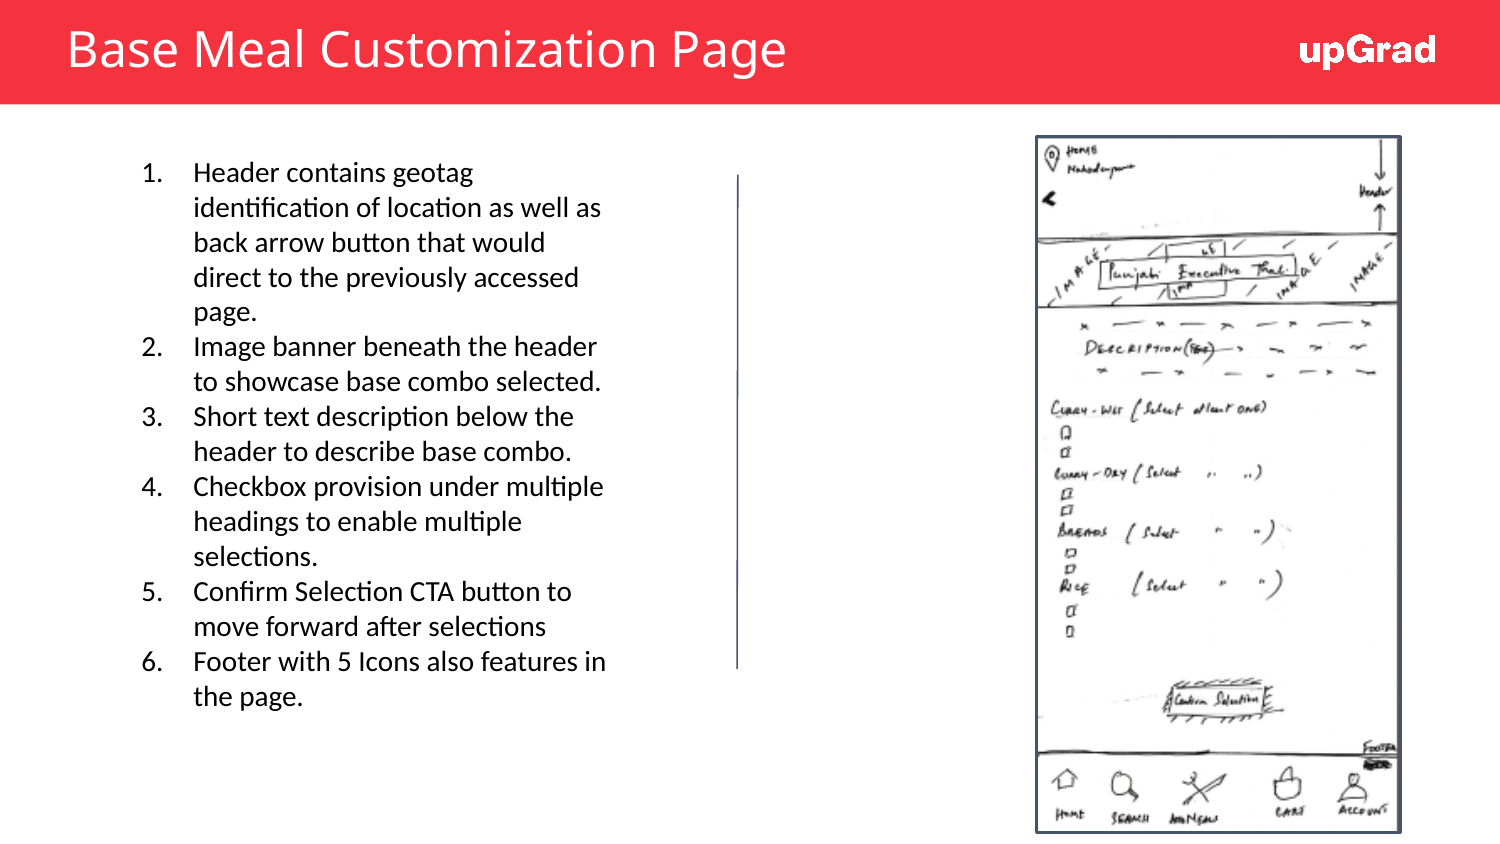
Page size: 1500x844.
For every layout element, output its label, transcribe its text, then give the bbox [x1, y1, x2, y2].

picture [1300, 34, 1435, 70]
text_box Header contains geotag identification of location as well as back arrow button that would direct to the previously accessed page. Image banner beneath the header to showcase base combo selected. Short text description below the header to describe base combo. Checkbox provision under multiple headings to enable multiple selections. Confirm Selection CTA button to move forward after selections Footer with 5 Icons also features in the page. [103, 137, 625, 753]
title Base Meal Customization Page [51, 20, 907, 83]
picture [1037, 137, 1400, 832]
